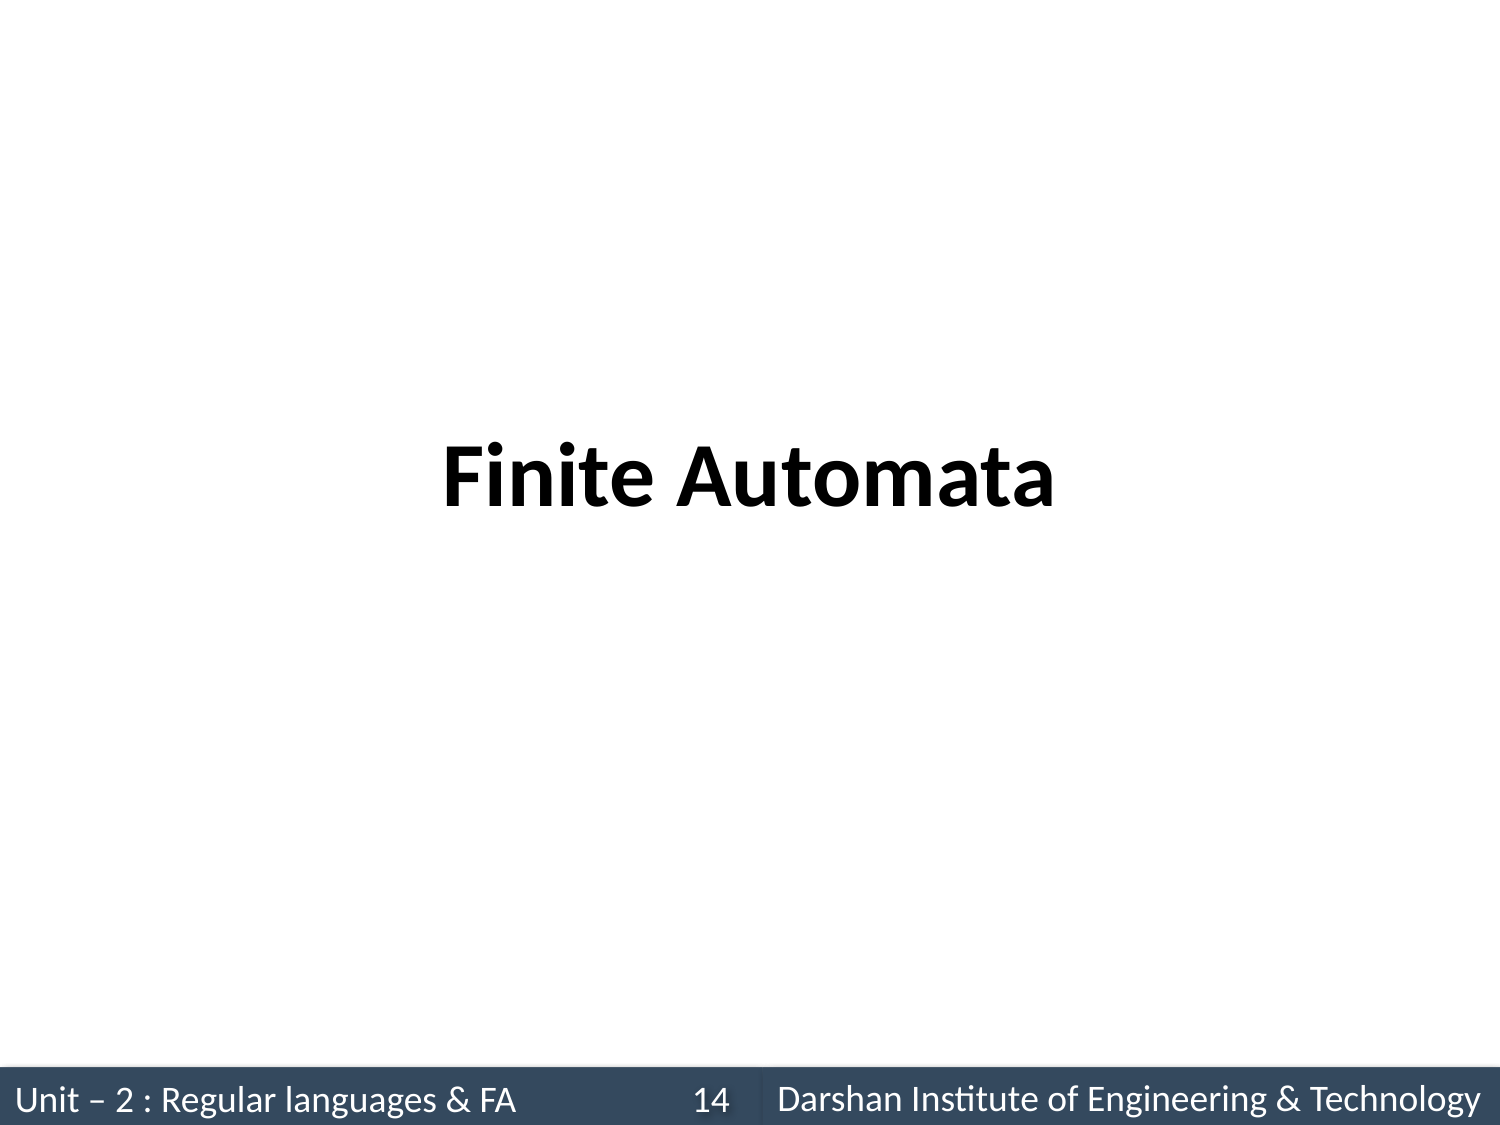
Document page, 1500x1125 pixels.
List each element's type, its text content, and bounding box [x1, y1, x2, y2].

title Finite Automata [112, 349, 1388, 591]
